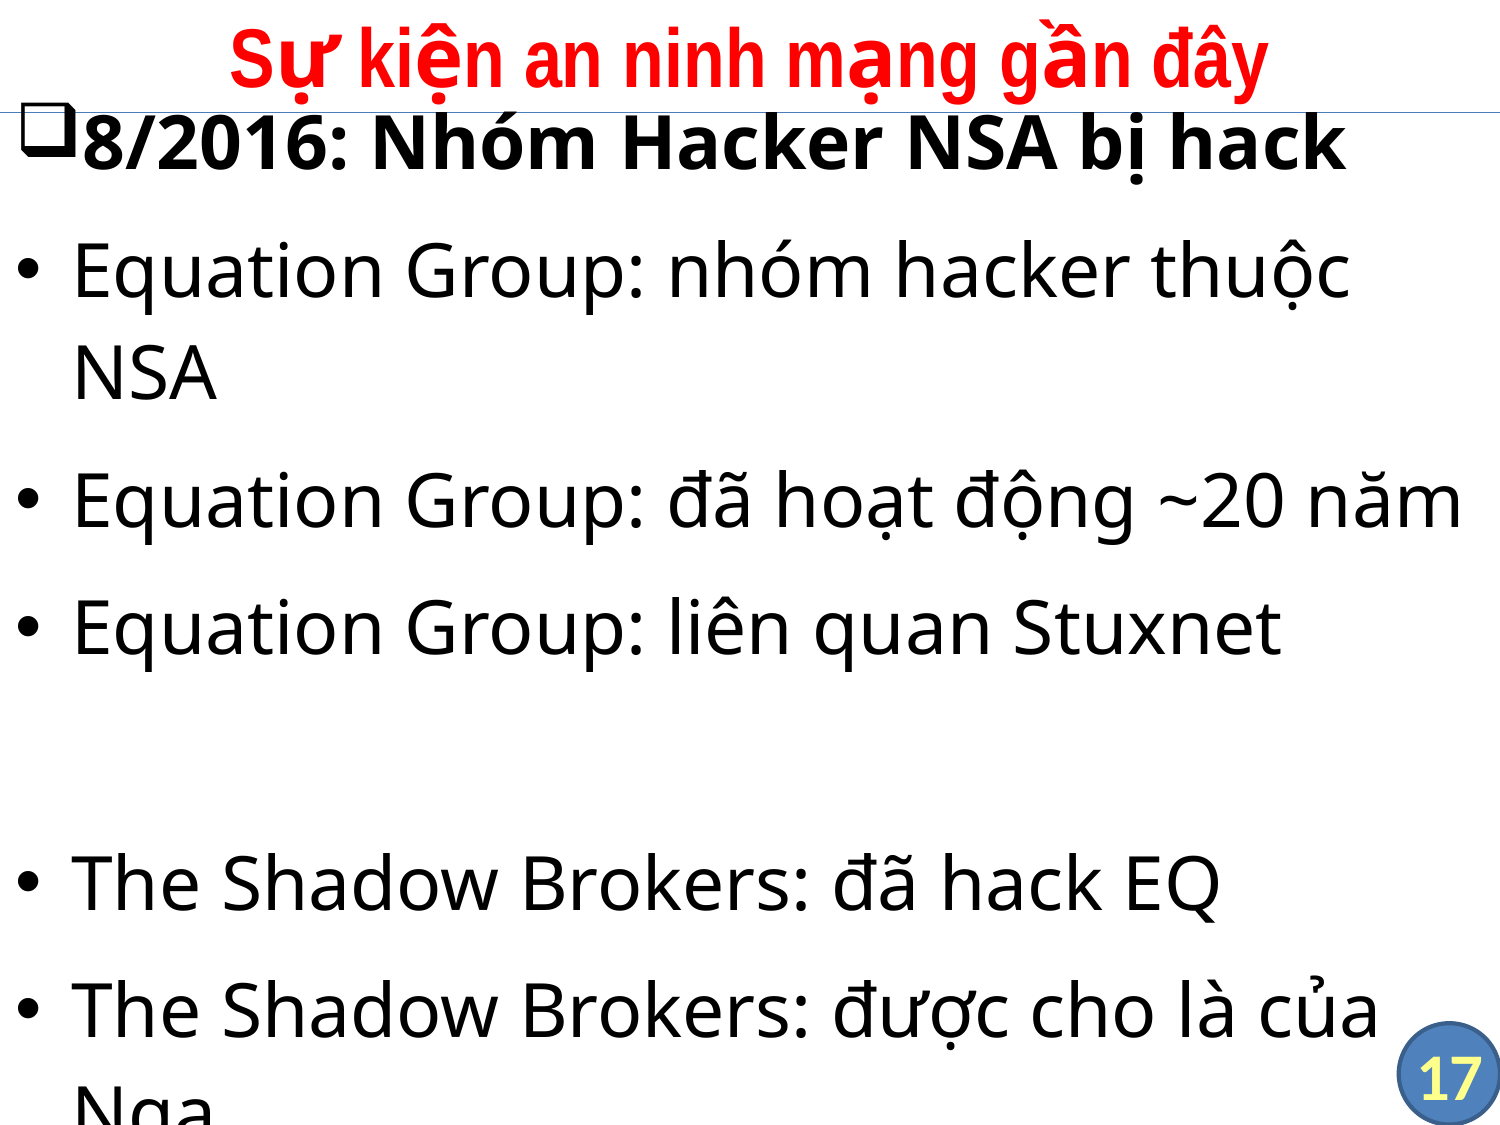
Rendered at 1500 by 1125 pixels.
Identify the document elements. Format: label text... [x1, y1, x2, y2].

list 8/2016: Nhóm Hacker NSA bị hack Equation Group: nhóm hacker thuộc NSA Equation Group: đã hoạt động ~20 năm Equation Group: liên quan Stuxnet The Shadow Brokers: đã hack EQ The Shadow Brokers: được cho là của Nga [0, 113, 1500, 1125]
title Sự kiện an ninh mạng gần đây [0, 0, 1500, 113]
slide_number 17 [1399, 1023, 1500, 1125]
